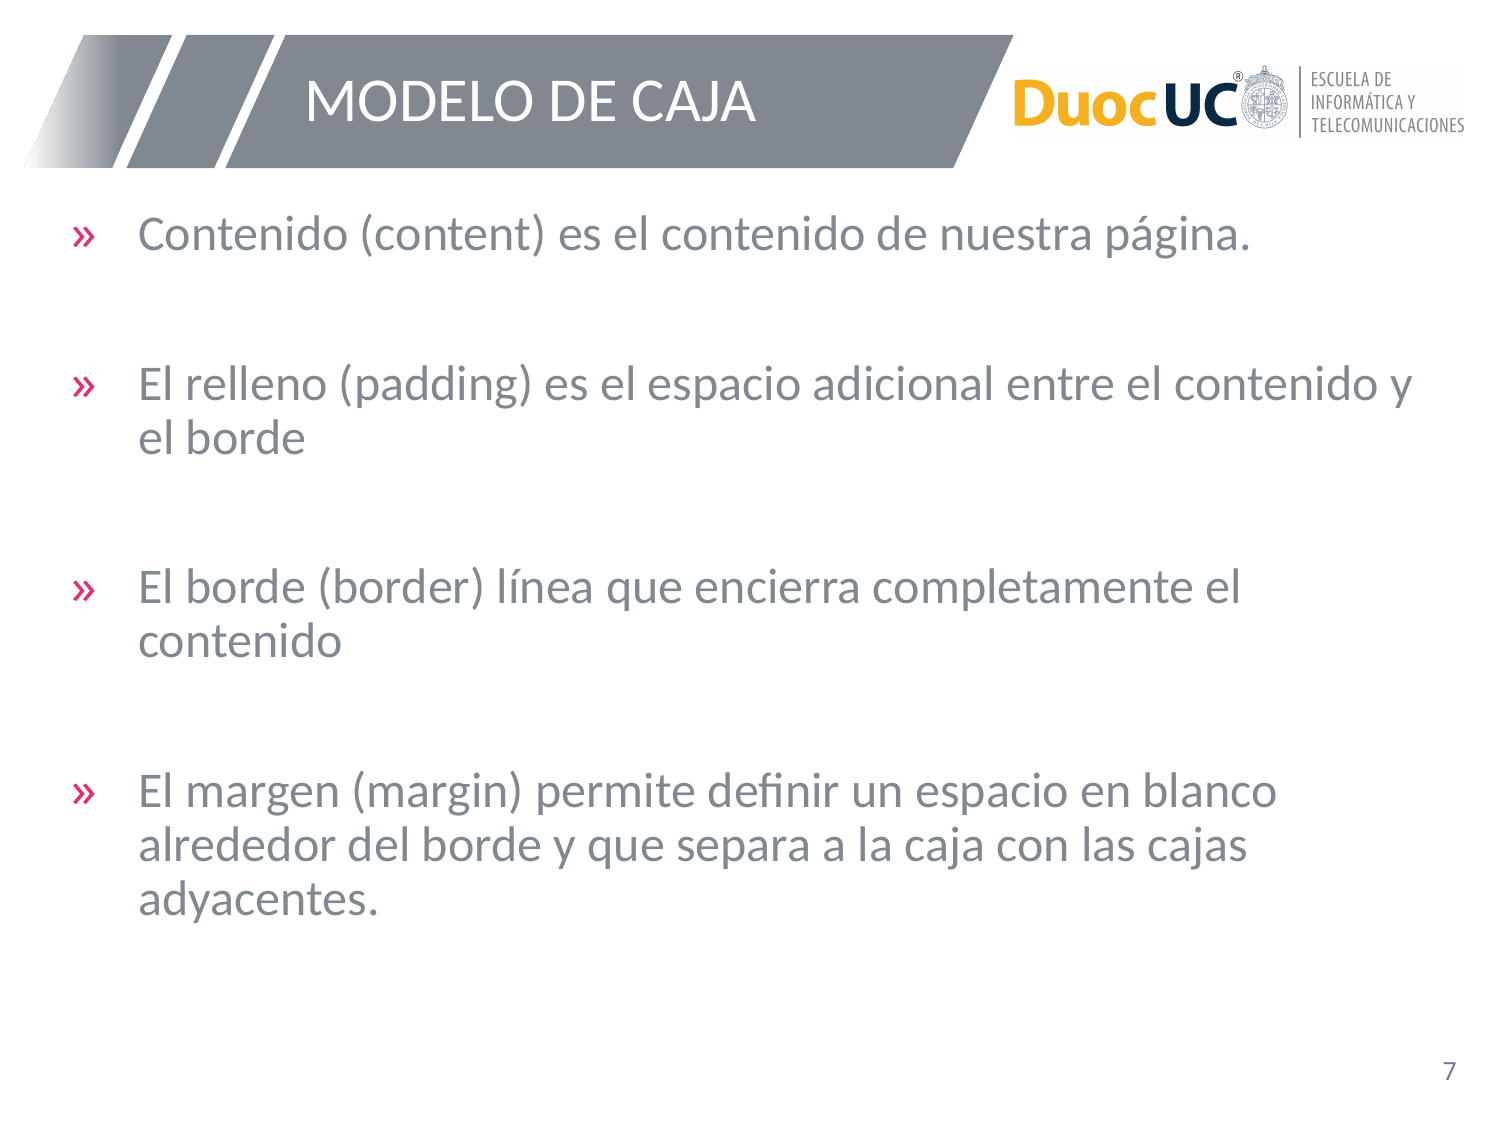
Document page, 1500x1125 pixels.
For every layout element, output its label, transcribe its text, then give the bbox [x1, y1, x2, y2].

list Contenido (content) es el contenido de nuestra página. El relleno (padding) es el espacio adicional entre el contenido y el borde El borde (border) línea que encierra completamente el contenido El margen (margin) permite definir un espacio en blanco alrededor del borde y que separa a la caja con las cajas adyacentes. [48, 199, 1452, 1043]
picture [1013, 63, 1465, 140]
title MODELO DE CAJA [289, 34, 993, 169]
